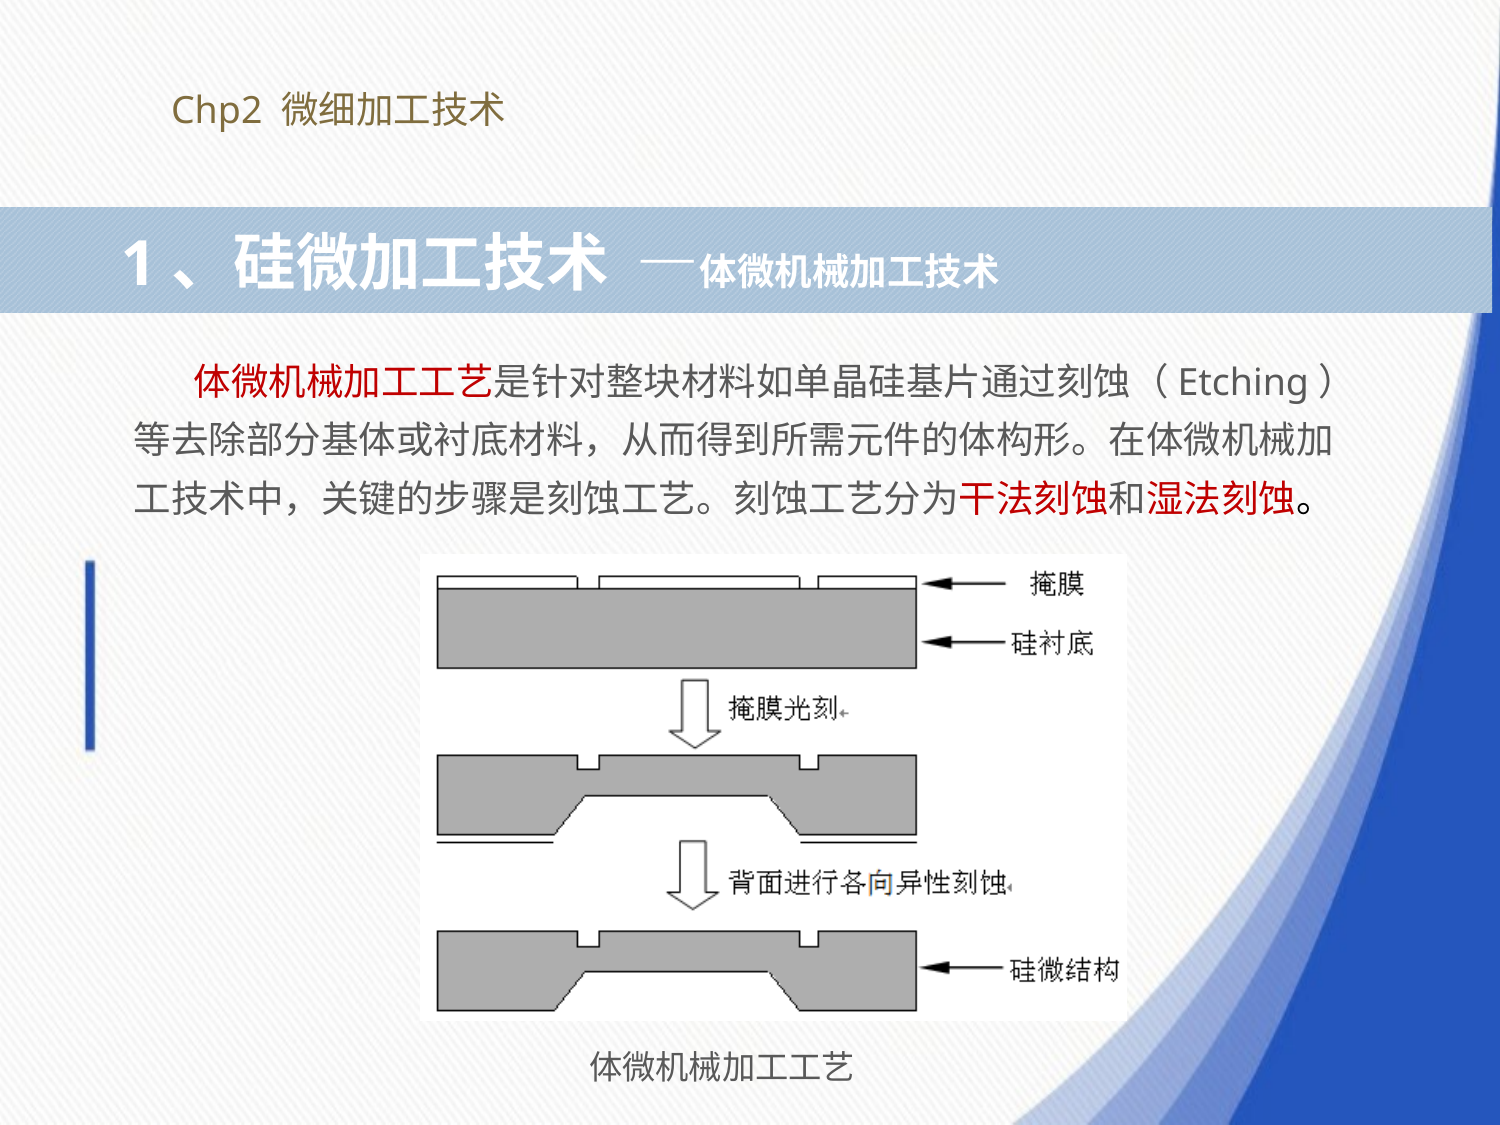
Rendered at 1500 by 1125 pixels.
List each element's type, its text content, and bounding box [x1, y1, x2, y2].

text_box Chp2 微细加工技术 [156, 78, 521, 139]
text_box 体微机械加工工艺是针对整块材料如单晶硅基片通过刻蚀（Etching）等去除部分基体或衬底材料，从而得到所需元件的体构形。在体微机械加工技术中，关键的步骤是刻蚀工艺。刻蚀工艺分为干法刻蚀和湿法刻蚀。 [118, 337, 1382, 528]
text_box 1、硅微加工技术 —体微机械加工技术 [0, 207, 1493, 313]
picture [0, 0, 1500, 1125]
text_box 体微机械加工工艺 [450, 1045, 995, 1096]
